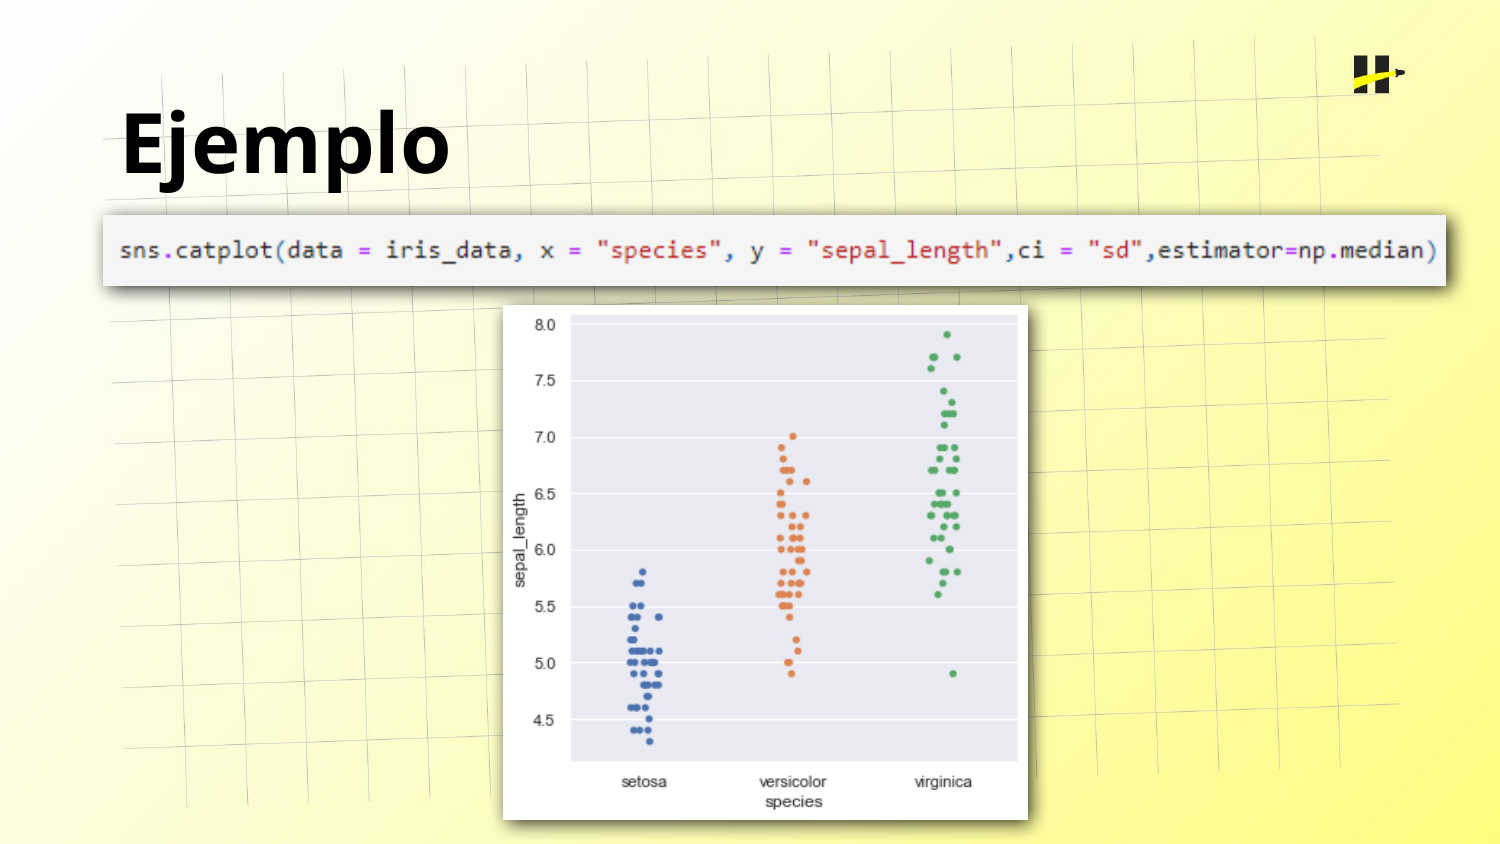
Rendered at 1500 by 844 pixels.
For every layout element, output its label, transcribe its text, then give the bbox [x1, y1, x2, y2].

text_box Ejemplo [104, 86, 1445, 207]
picture [0, 0, 1500, 844]
